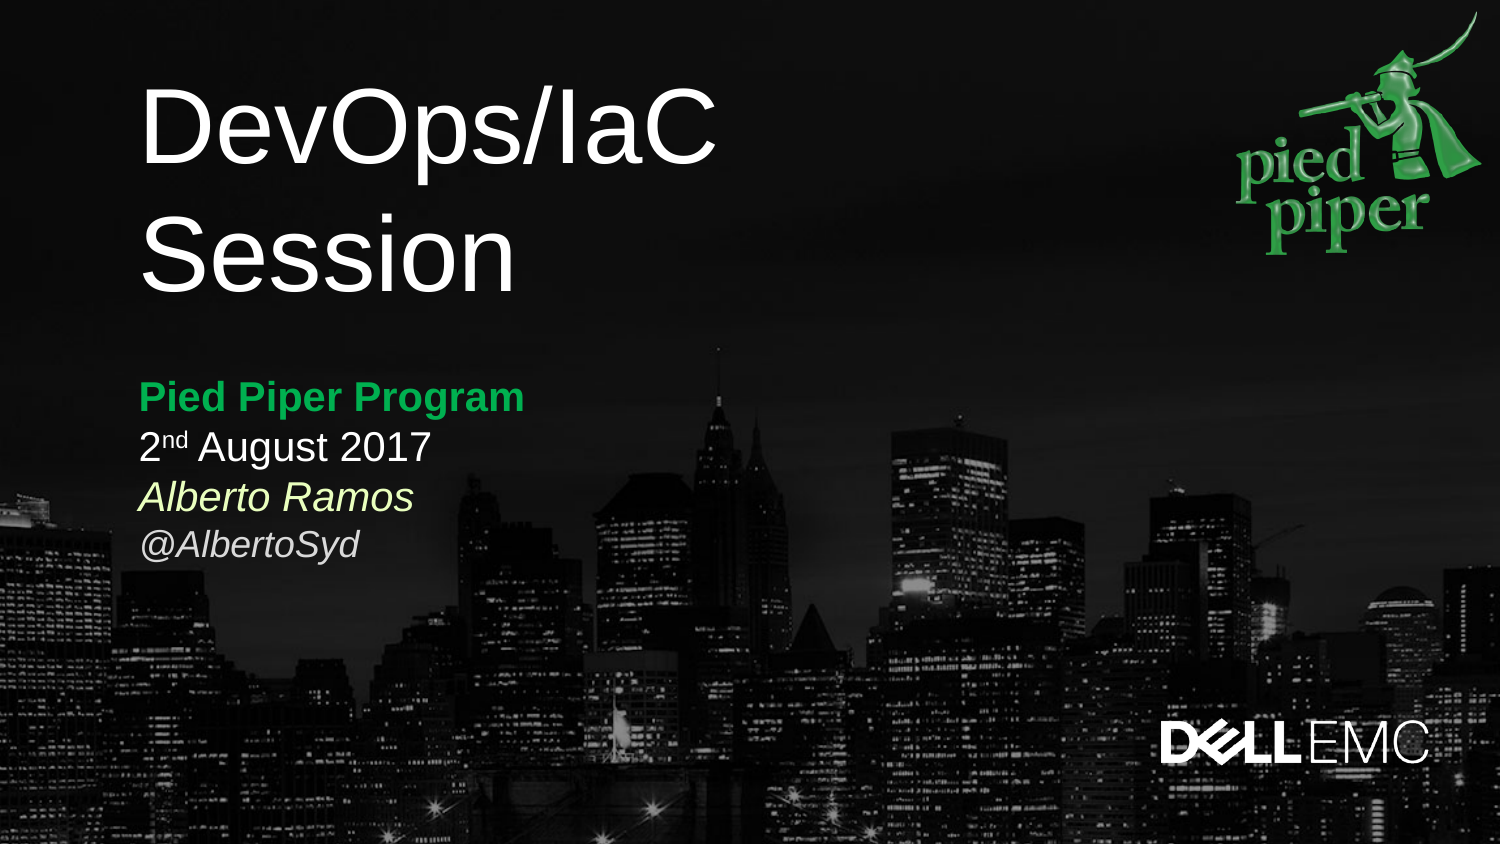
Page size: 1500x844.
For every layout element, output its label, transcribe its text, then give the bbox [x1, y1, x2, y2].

picture [0, 0, 1500, 844]
title DevOps/IaC Session [138, 47, 1109, 321]
subtitle Pied Piper Program 2nd August 2017 Alberto Ramos @AlbertoSyd [138, 369, 992, 592]
